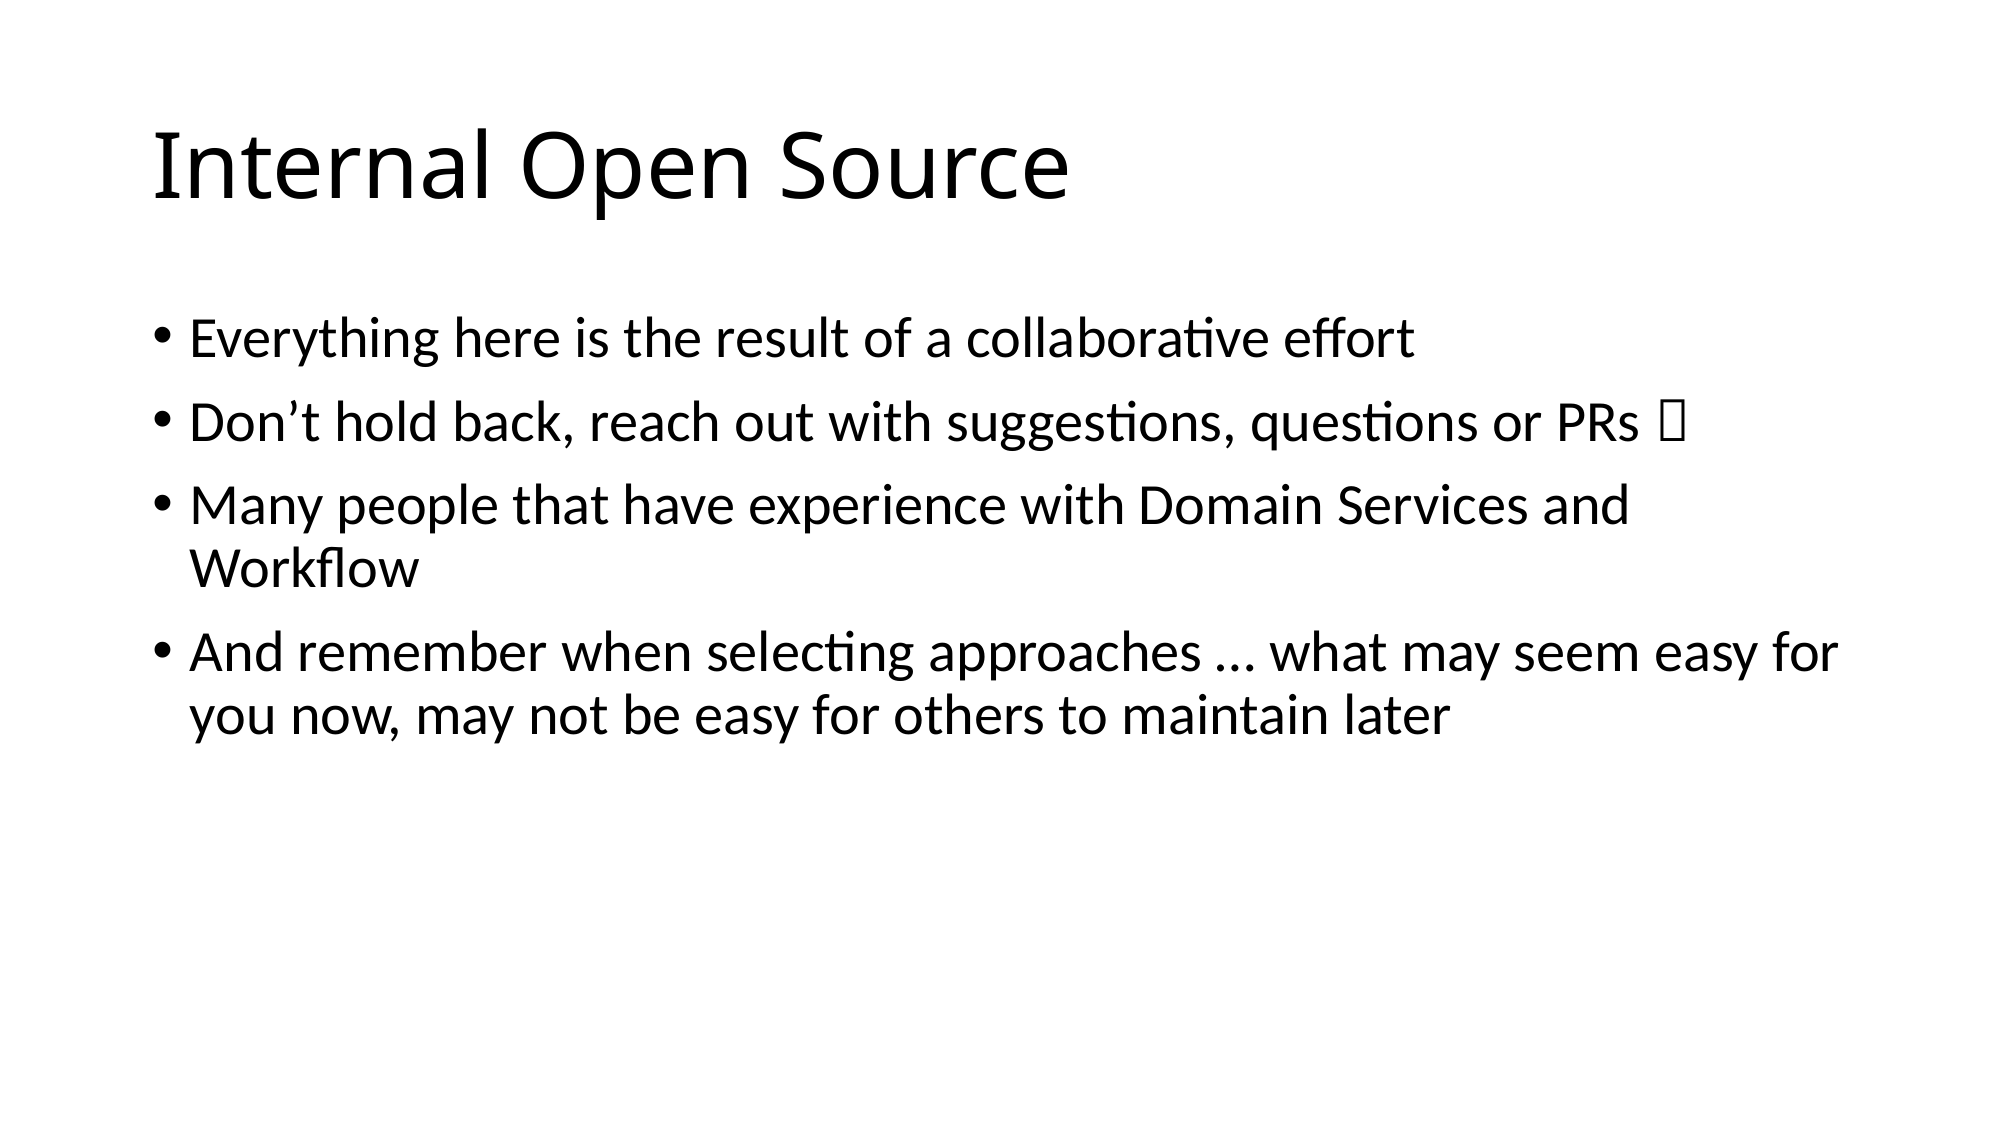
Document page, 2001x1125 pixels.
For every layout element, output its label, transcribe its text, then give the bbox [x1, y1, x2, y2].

title Internal Open Source [137, 59, 1863, 278]
list Everything here is the result of a collaborative effort Don’t hold back, reach out with suggestions, questions or PRs  Many people that have experience with Domain Services and Workflow And remember when selecting approaches … what may seem easy for you now, may not be easy for others to maintain later [137, 299, 1863, 1014]
